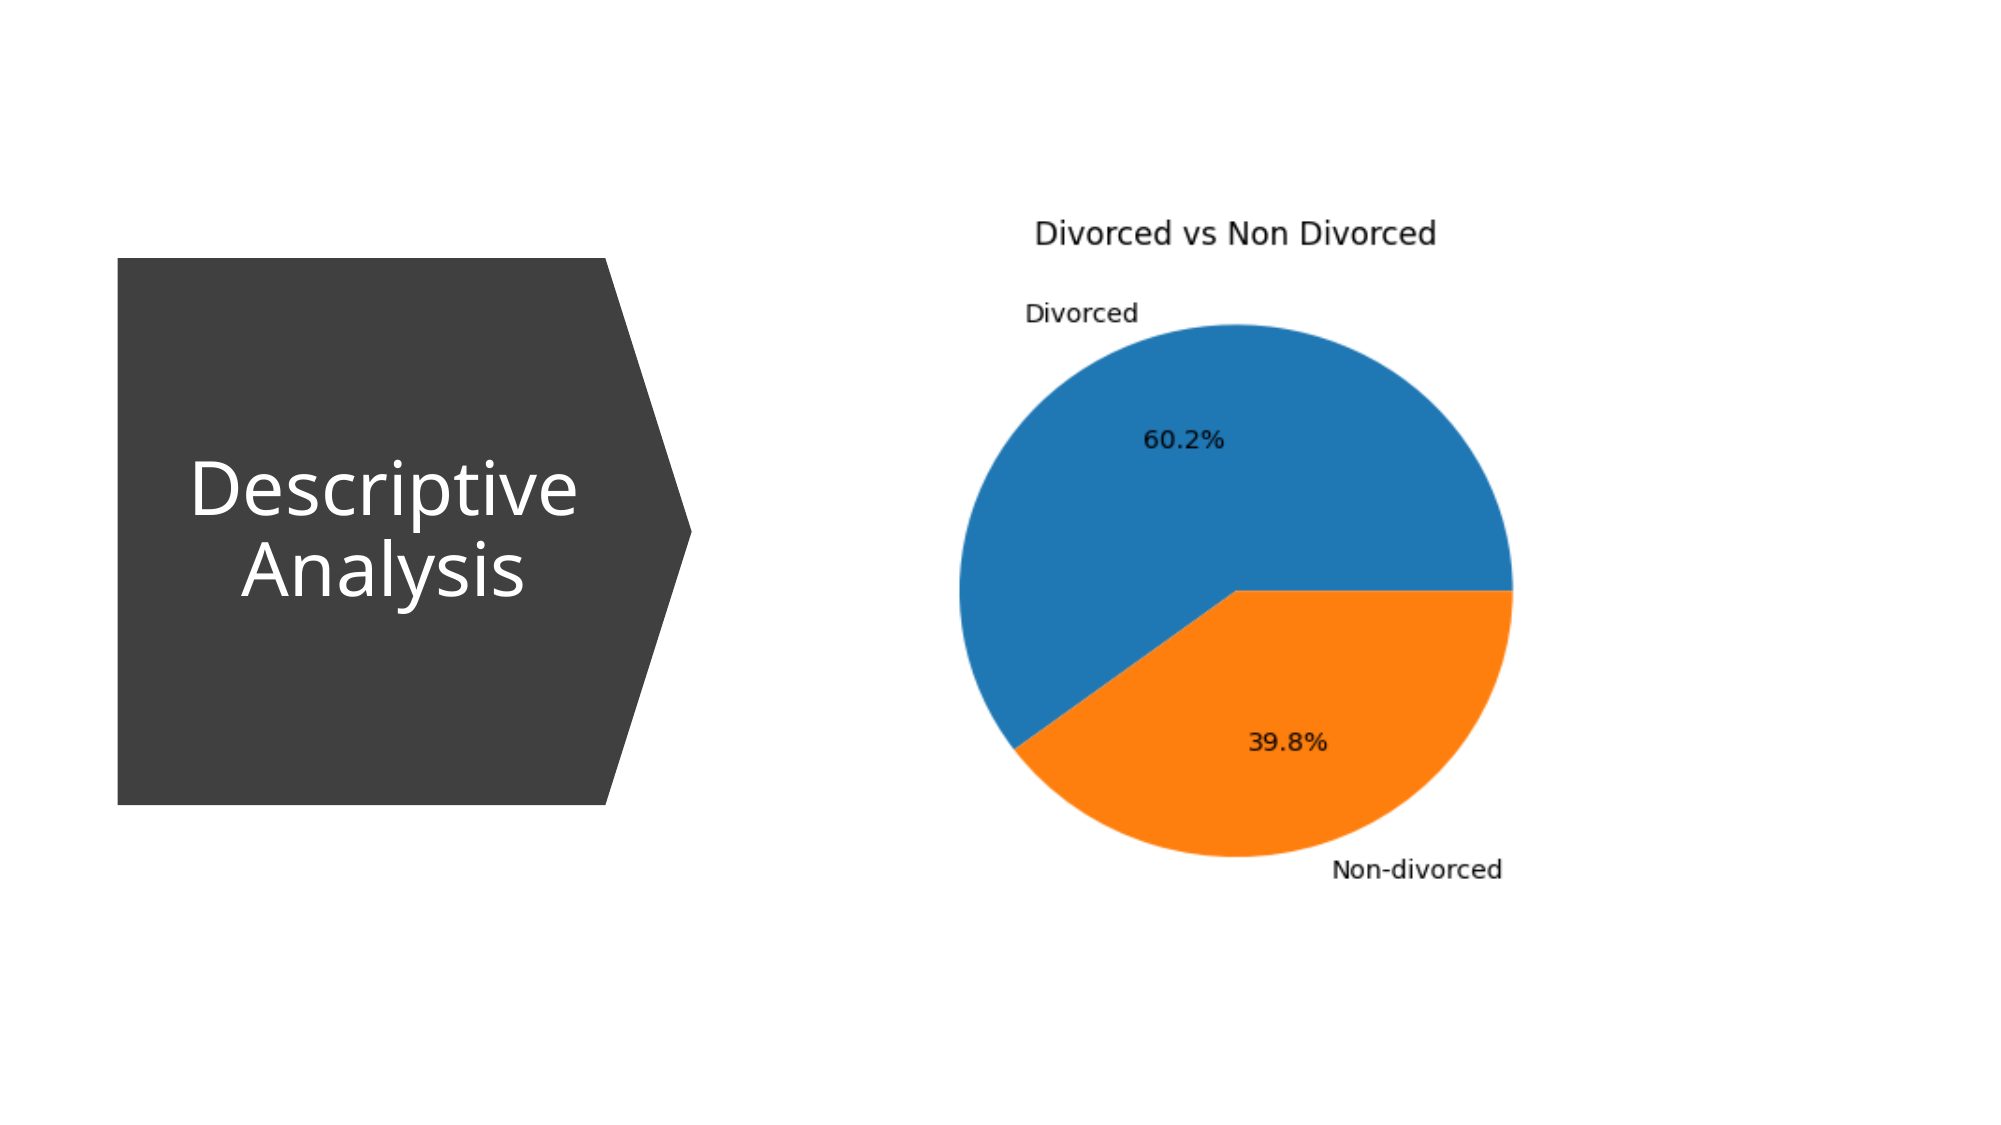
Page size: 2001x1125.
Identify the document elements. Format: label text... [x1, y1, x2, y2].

text_box [116, 256, 694, 807]
title Descriptive Analysis [168, 322, 601, 741]
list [872, 201, 1601, 943]
